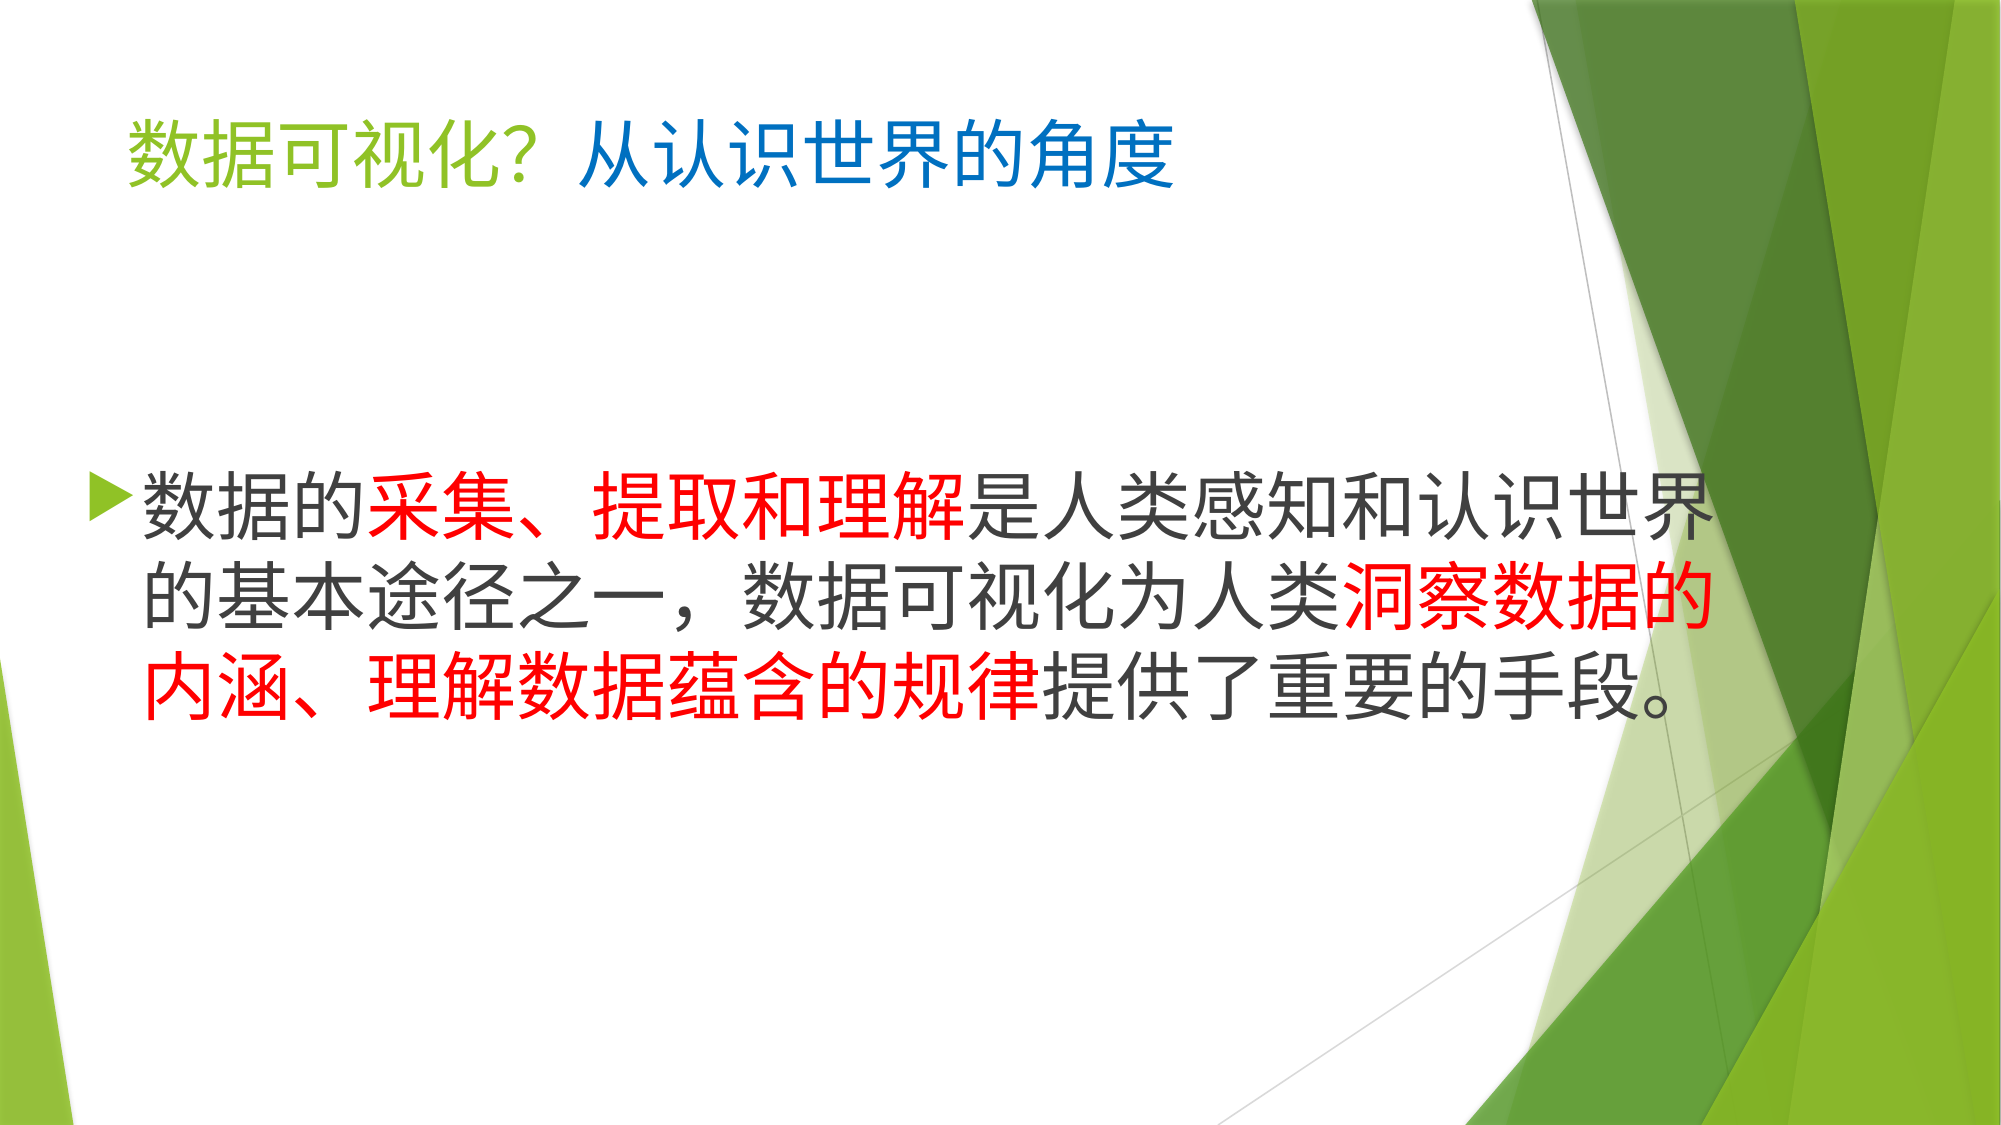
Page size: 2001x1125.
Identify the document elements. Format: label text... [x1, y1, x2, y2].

title 数据可视化？从认识世界的角度 [111, 99, 1522, 317]
text_box 数据的采集、提取和理解是人类感知和认识世界的基本途径之一，数据可视化为人类洞察数据的内涵、理解数据蕴含的规律提供了重要的手段。 [69, 451, 1799, 931]
